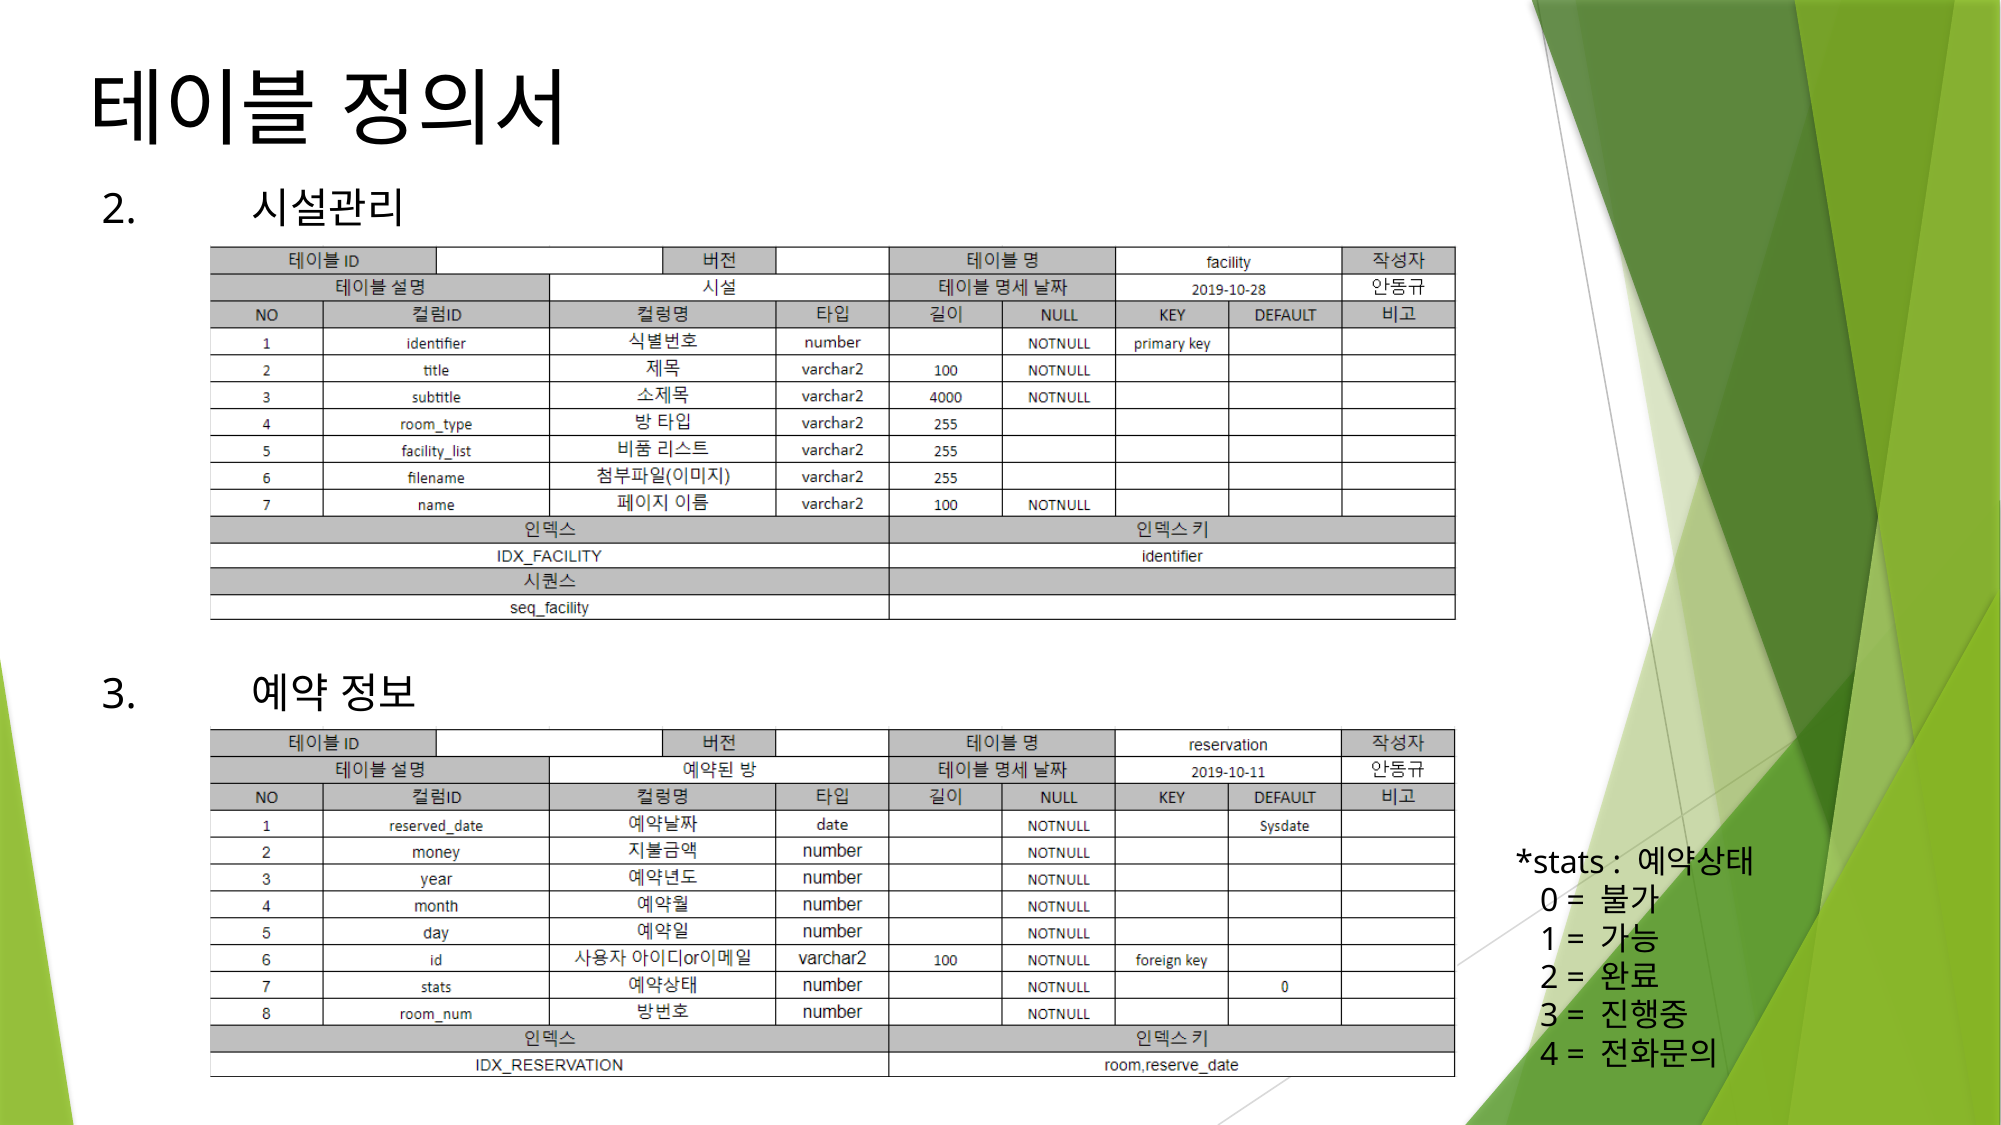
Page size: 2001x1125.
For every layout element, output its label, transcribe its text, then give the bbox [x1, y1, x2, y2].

title 테이블 정의서 [68, 39, 1932, 172]
picture [209, 245, 1458, 621]
title 3. 예약 정보 [81, 625, 957, 759]
picture [209, 726, 1458, 1077]
title 2. 시설관리 [81, 140, 957, 274]
text_box *stats : 예약상태 0 = 불가 1 = 가능 2 = 완료 3 = 진행중 4 = 전화문의 [1495, 821, 1904, 1125]
